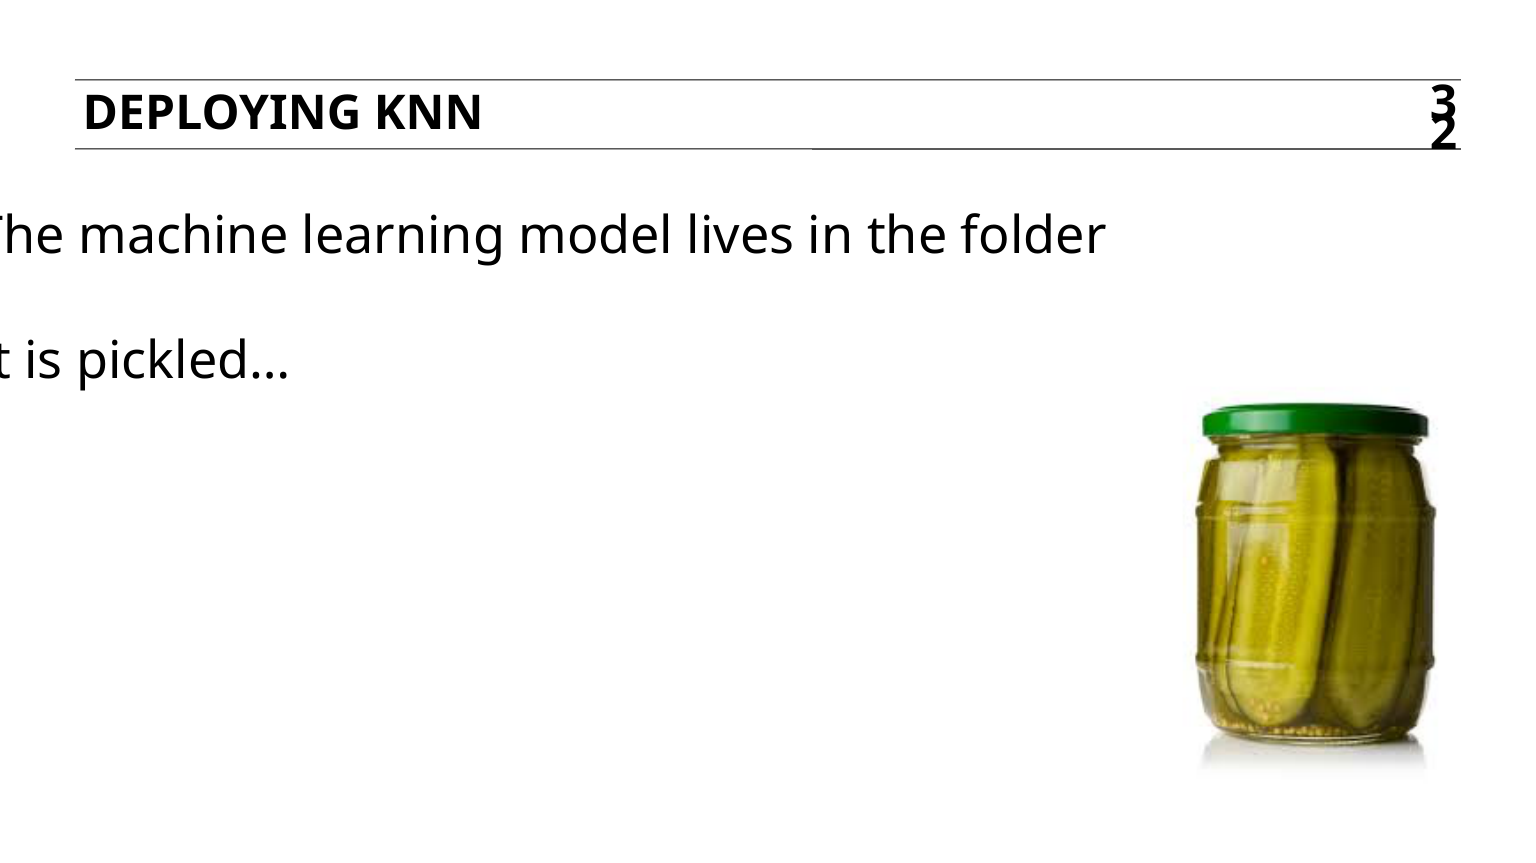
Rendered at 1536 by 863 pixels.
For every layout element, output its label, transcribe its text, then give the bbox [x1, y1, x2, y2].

text_box The machine learning model lives in the folder It is pickled… [0, 193, 1123, 396]
slide_number 32 [1419, 86, 1461, 138]
list Deploying knn [67, 81, 1118, 132]
picture [1155, 330, 1479, 817]
